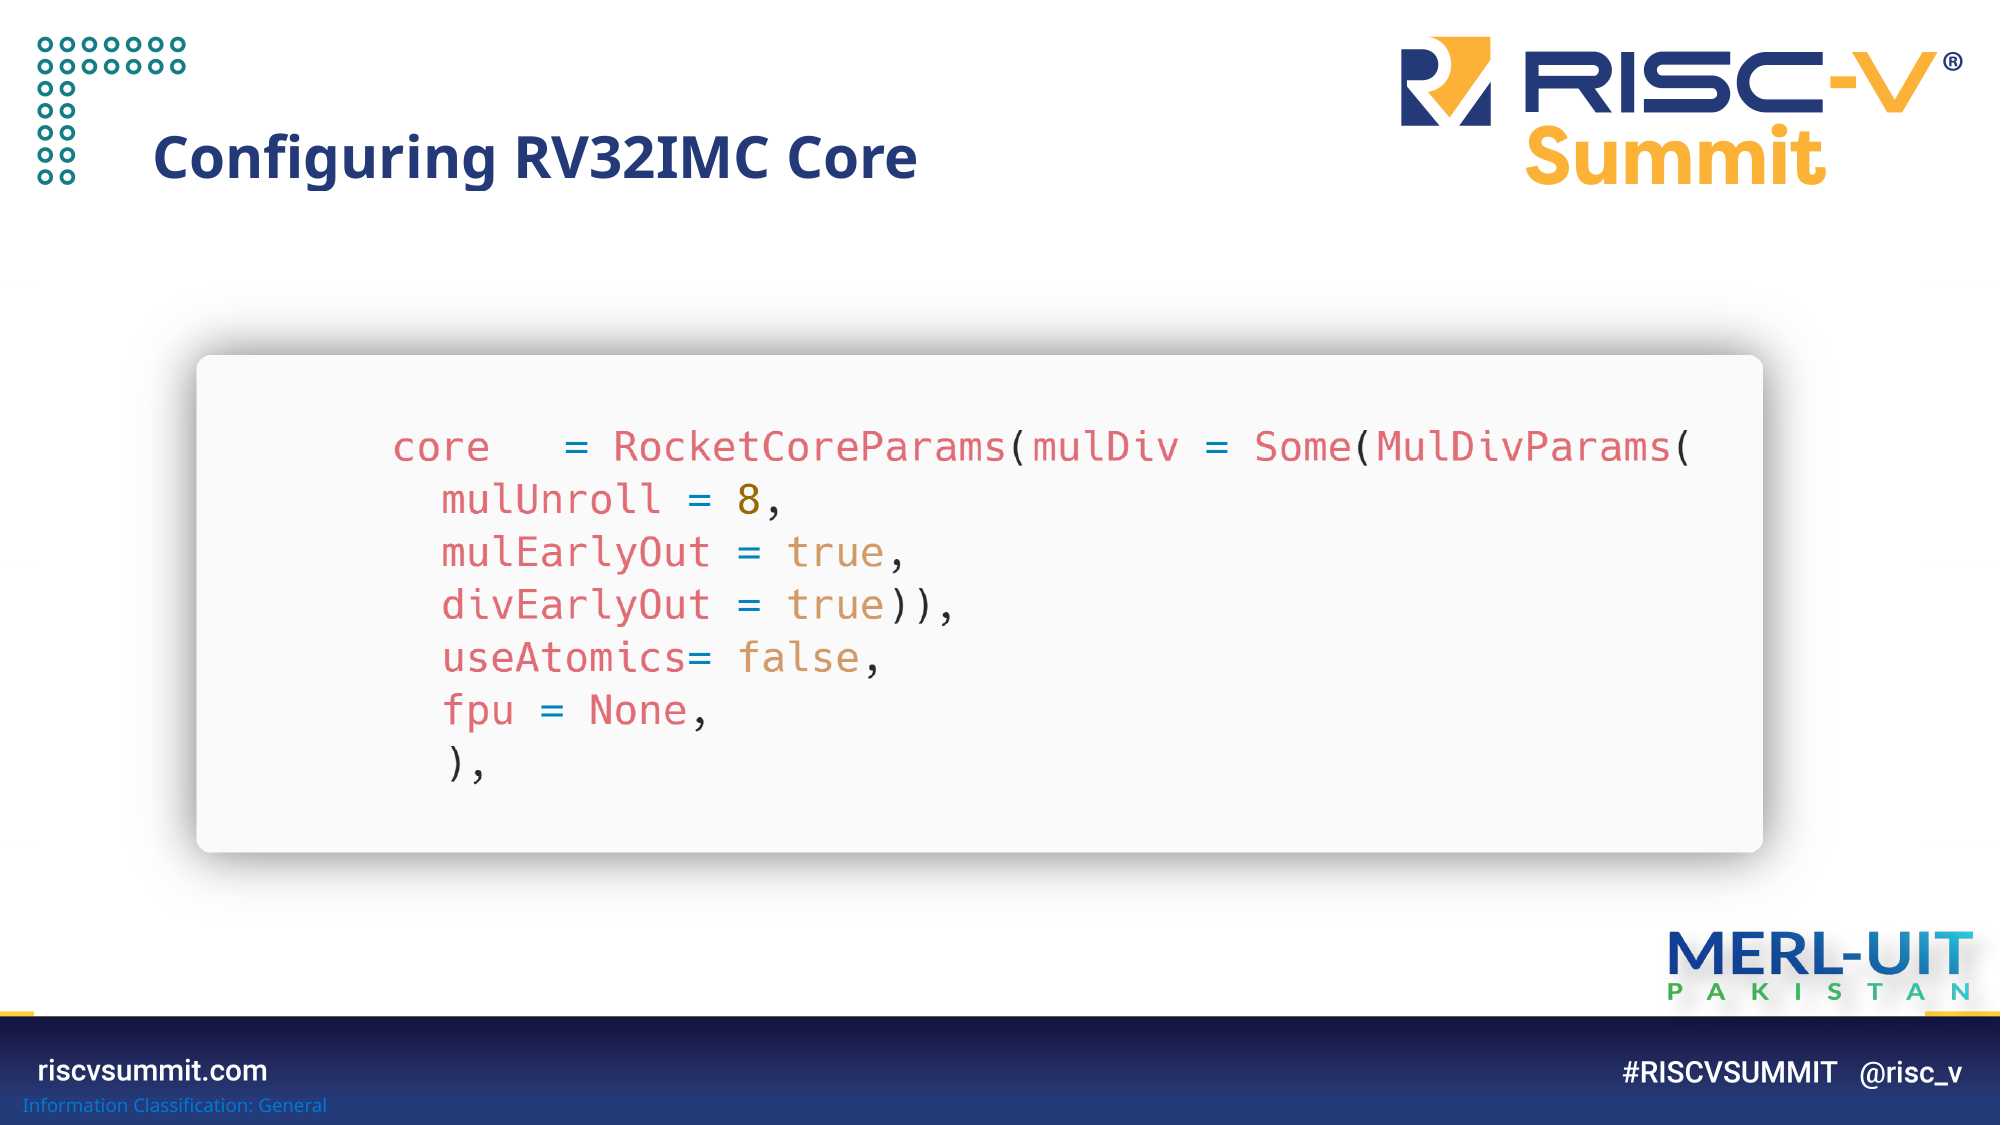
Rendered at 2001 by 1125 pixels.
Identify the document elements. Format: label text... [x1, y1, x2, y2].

title Configuring RV32IMC Core [137, 111, 1863, 191]
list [34, 191, 1925, 1017]
picture [0, 0, 2000, 1125]
